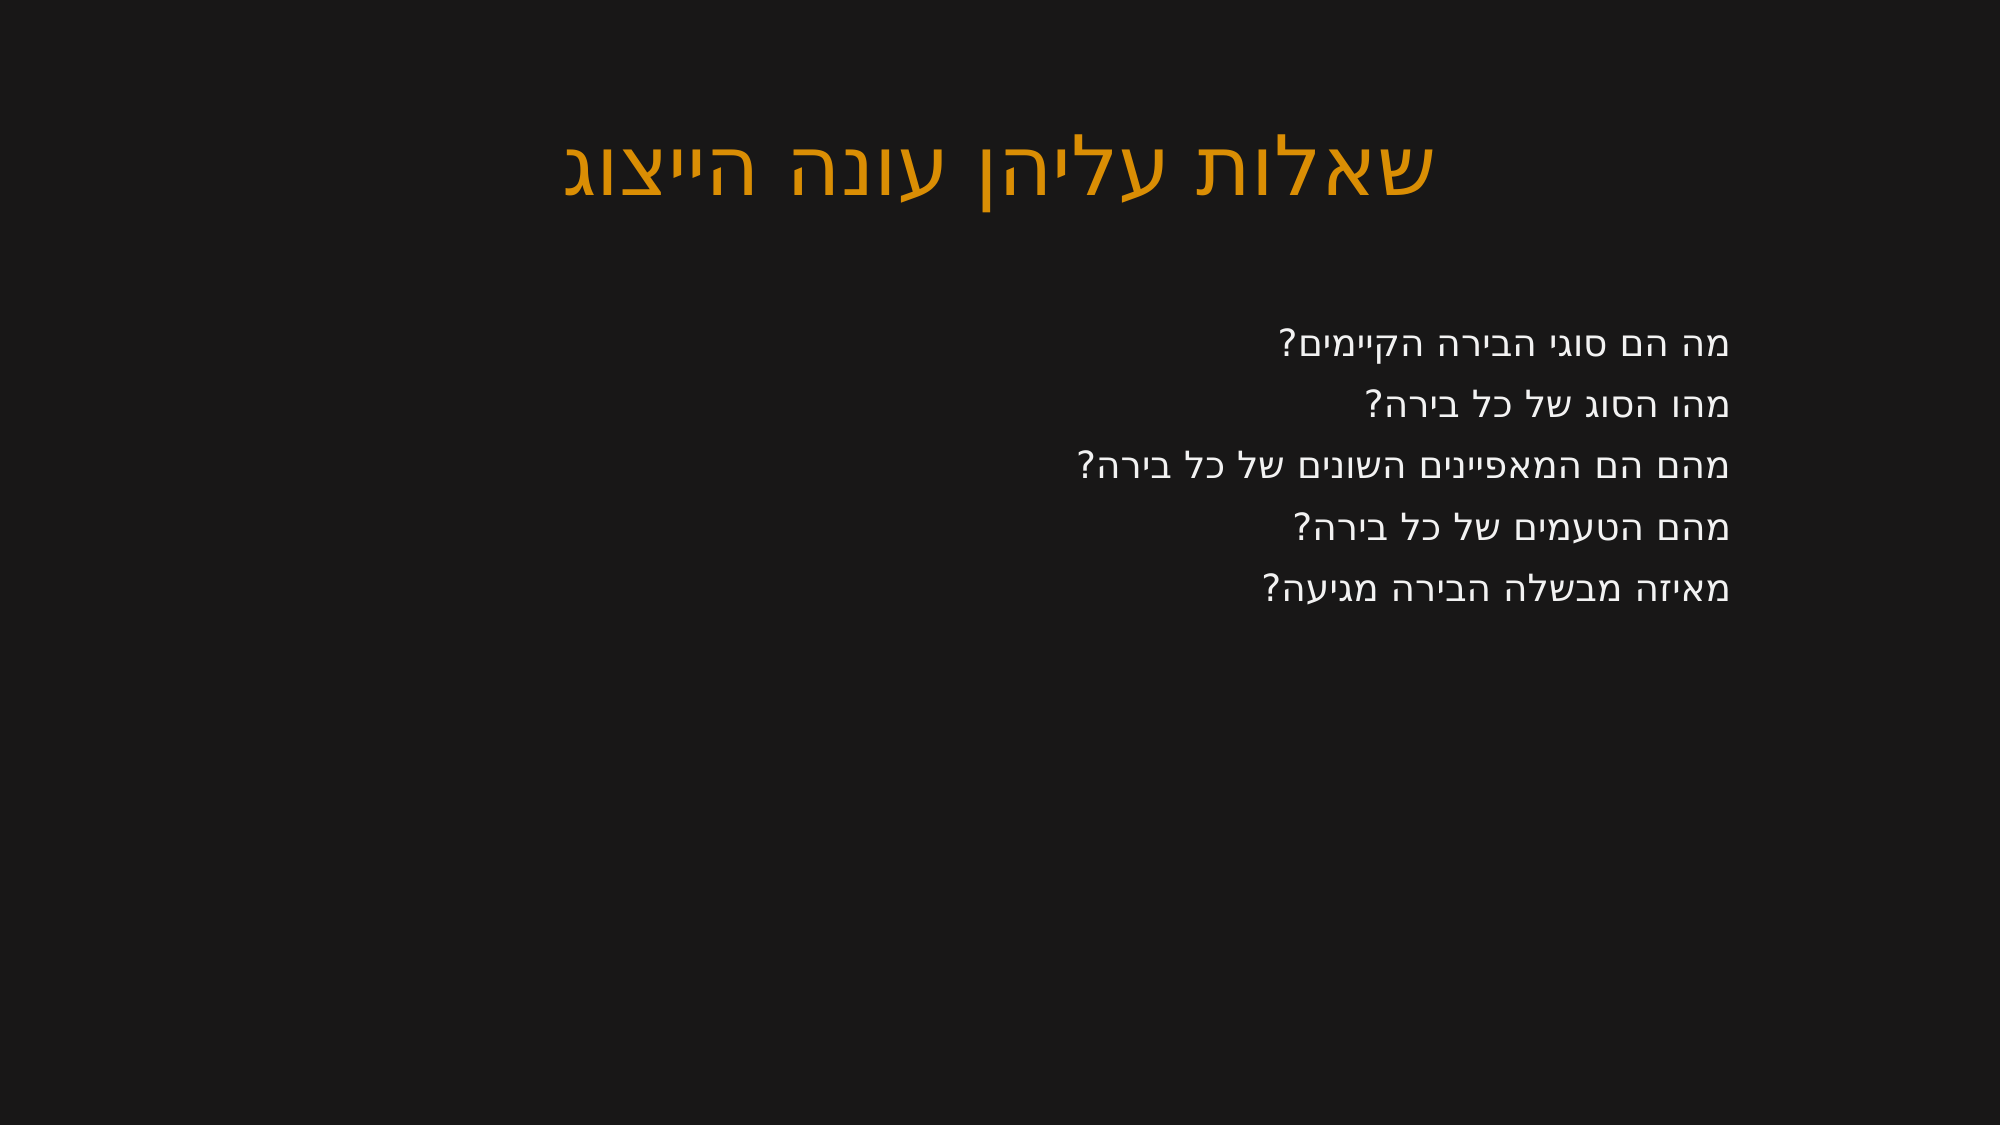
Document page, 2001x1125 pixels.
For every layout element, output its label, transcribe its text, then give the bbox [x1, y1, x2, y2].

list מה הם סוגי הבירה הקיימים? מהו הסוג של כל בירה? מהם הם המאפיינים השונים של כל בירה? מהם הטעמים של כל בירה? מאיזה מבשלה הבירה מגיעה? [361, 316, 1747, 807]
title שאלות עליהן עונה הייצוג [137, 59, 1863, 278]
